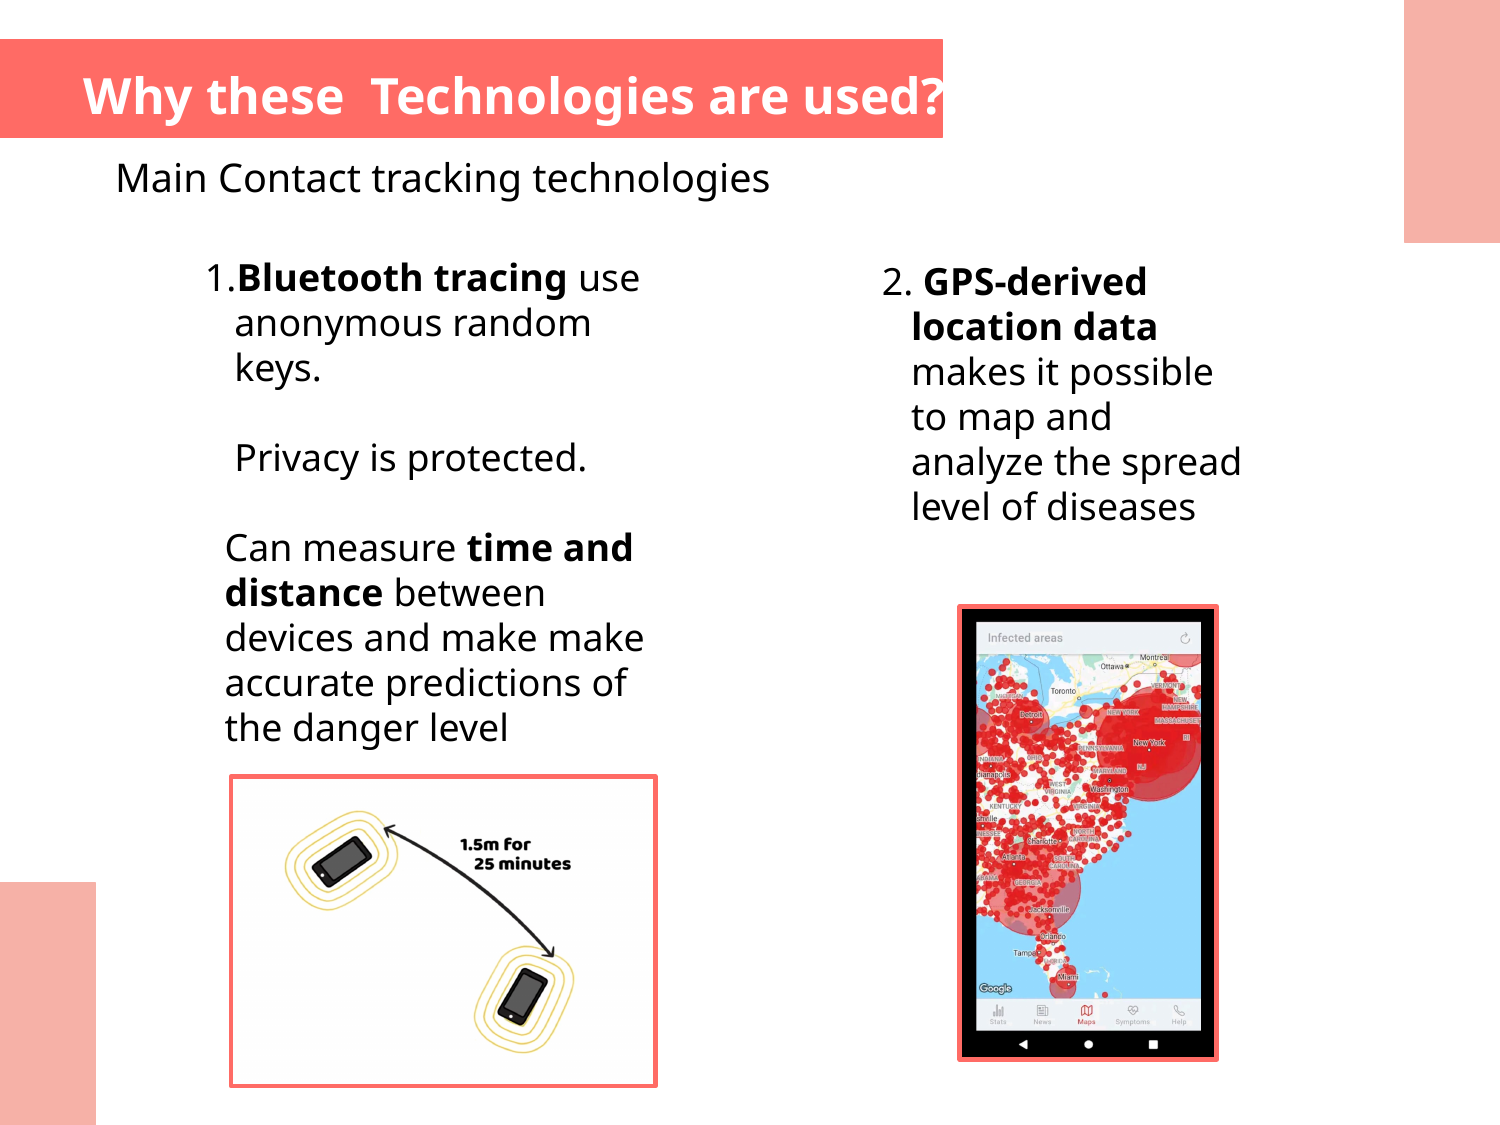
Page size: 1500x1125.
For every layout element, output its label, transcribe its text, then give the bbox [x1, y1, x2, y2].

list Why these Technologies are used? [68, 40, 1405, 137]
text_box [0, 882, 95, 1125]
text_box 2. GPS-derived location data makes it possible to map and analyze the spread level of diseases [866, 242, 1310, 543]
text_box Main Contact tracking technologies [100, 137, 1033, 215]
picture [233, 778, 654, 1084]
text_box [0, 39, 942, 138]
picture [961, 608, 1215, 1058]
text_box [1405, 0, 1500, 243]
text_box 1.Bluetooth tracing use anonymous random keys. Privacy is protected. Can measure time and distance between devices and make make accurate predictions of the danger level [190, 239, 697, 765]
